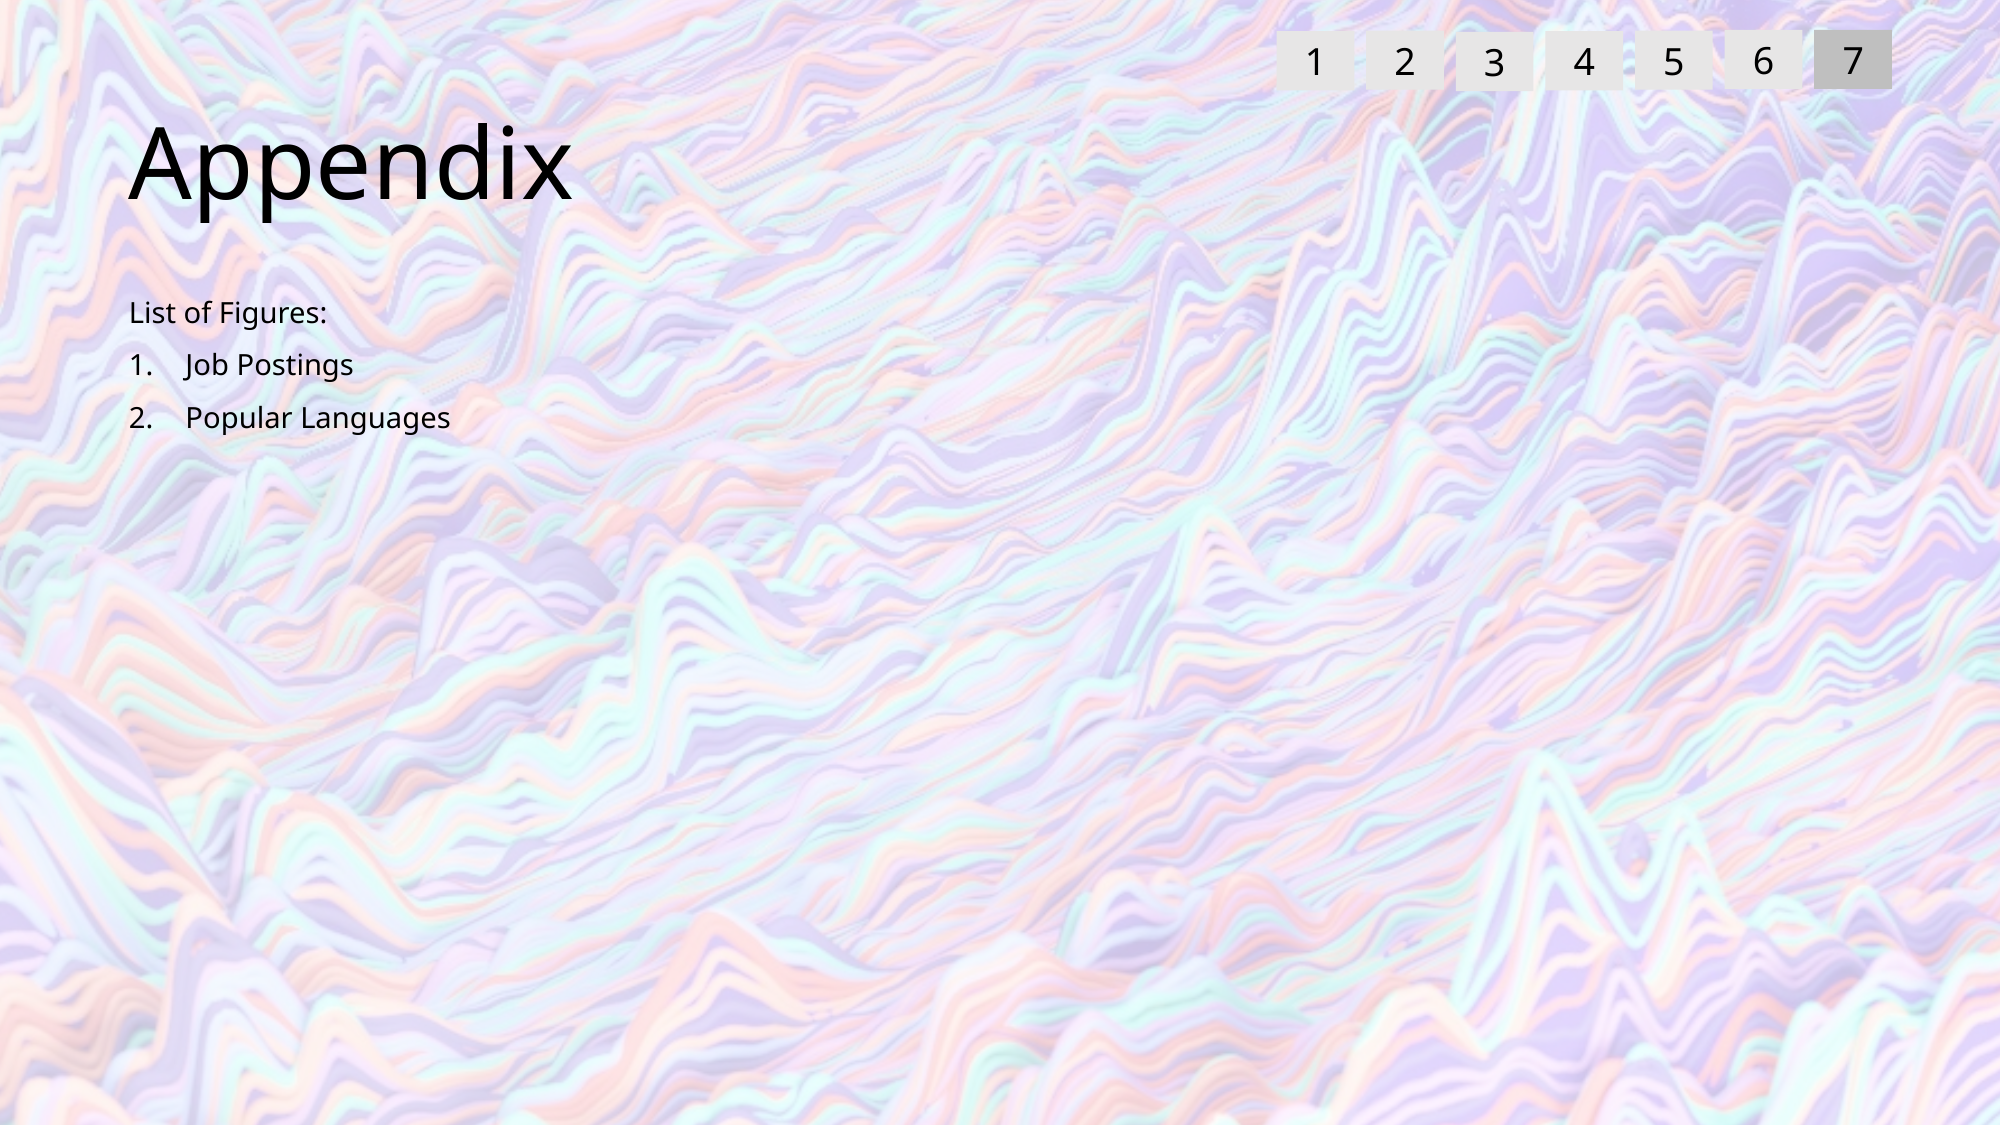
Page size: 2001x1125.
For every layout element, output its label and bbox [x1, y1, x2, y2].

picture [0, 0, 2000, 1125]
text_box [1276, 29, 1892, 92]
